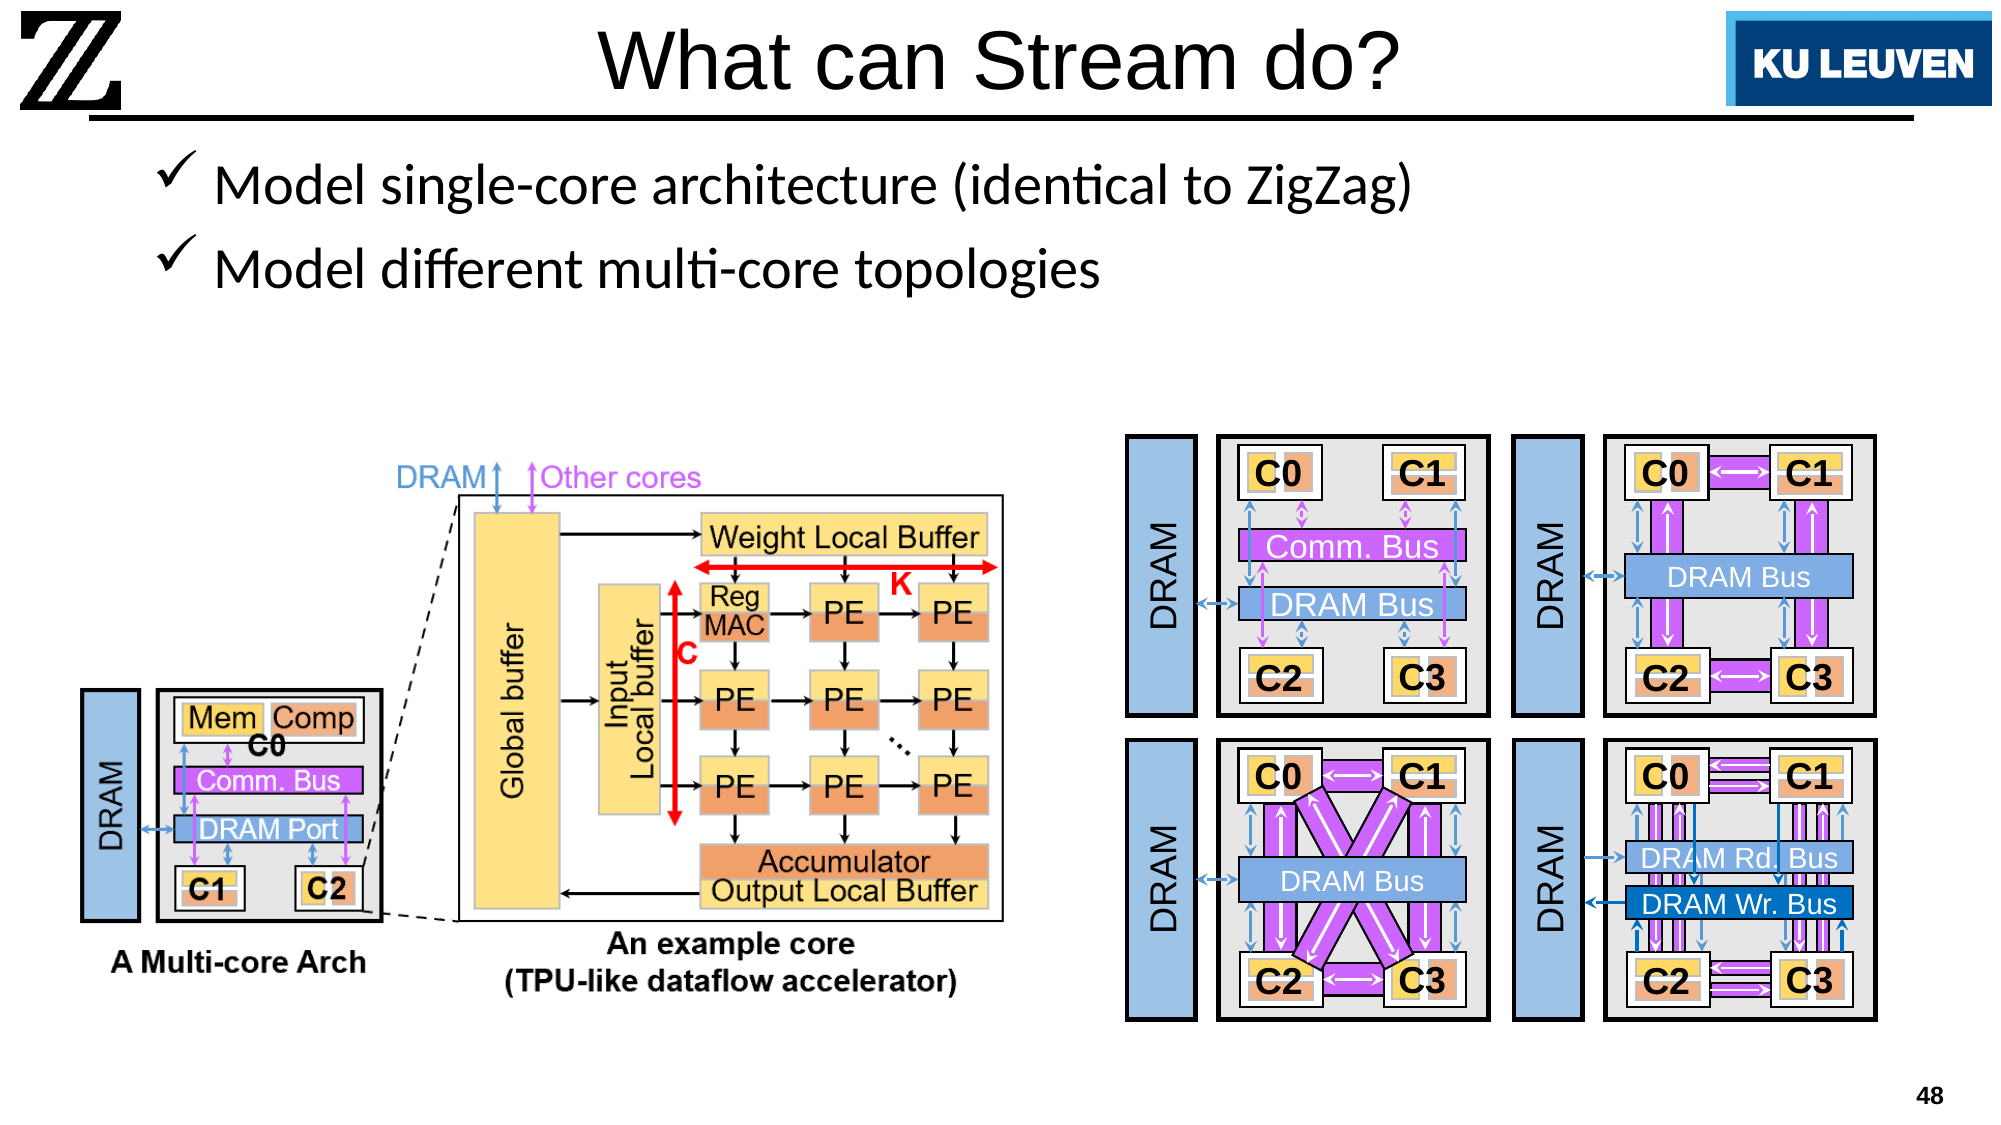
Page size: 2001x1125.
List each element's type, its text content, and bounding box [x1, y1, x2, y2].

picture [1863, 11, 1992, 106]
picture [77, 456, 1009, 1007]
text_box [1126, 436, 1876, 1020]
list Model single-core architecture (identical to ZigZag) Model different multi-core topologies [137, 146, 1863, 342]
picture [20, 9, 121, 110]
text_box What can Stream do? [137, 6, 1863, 118]
